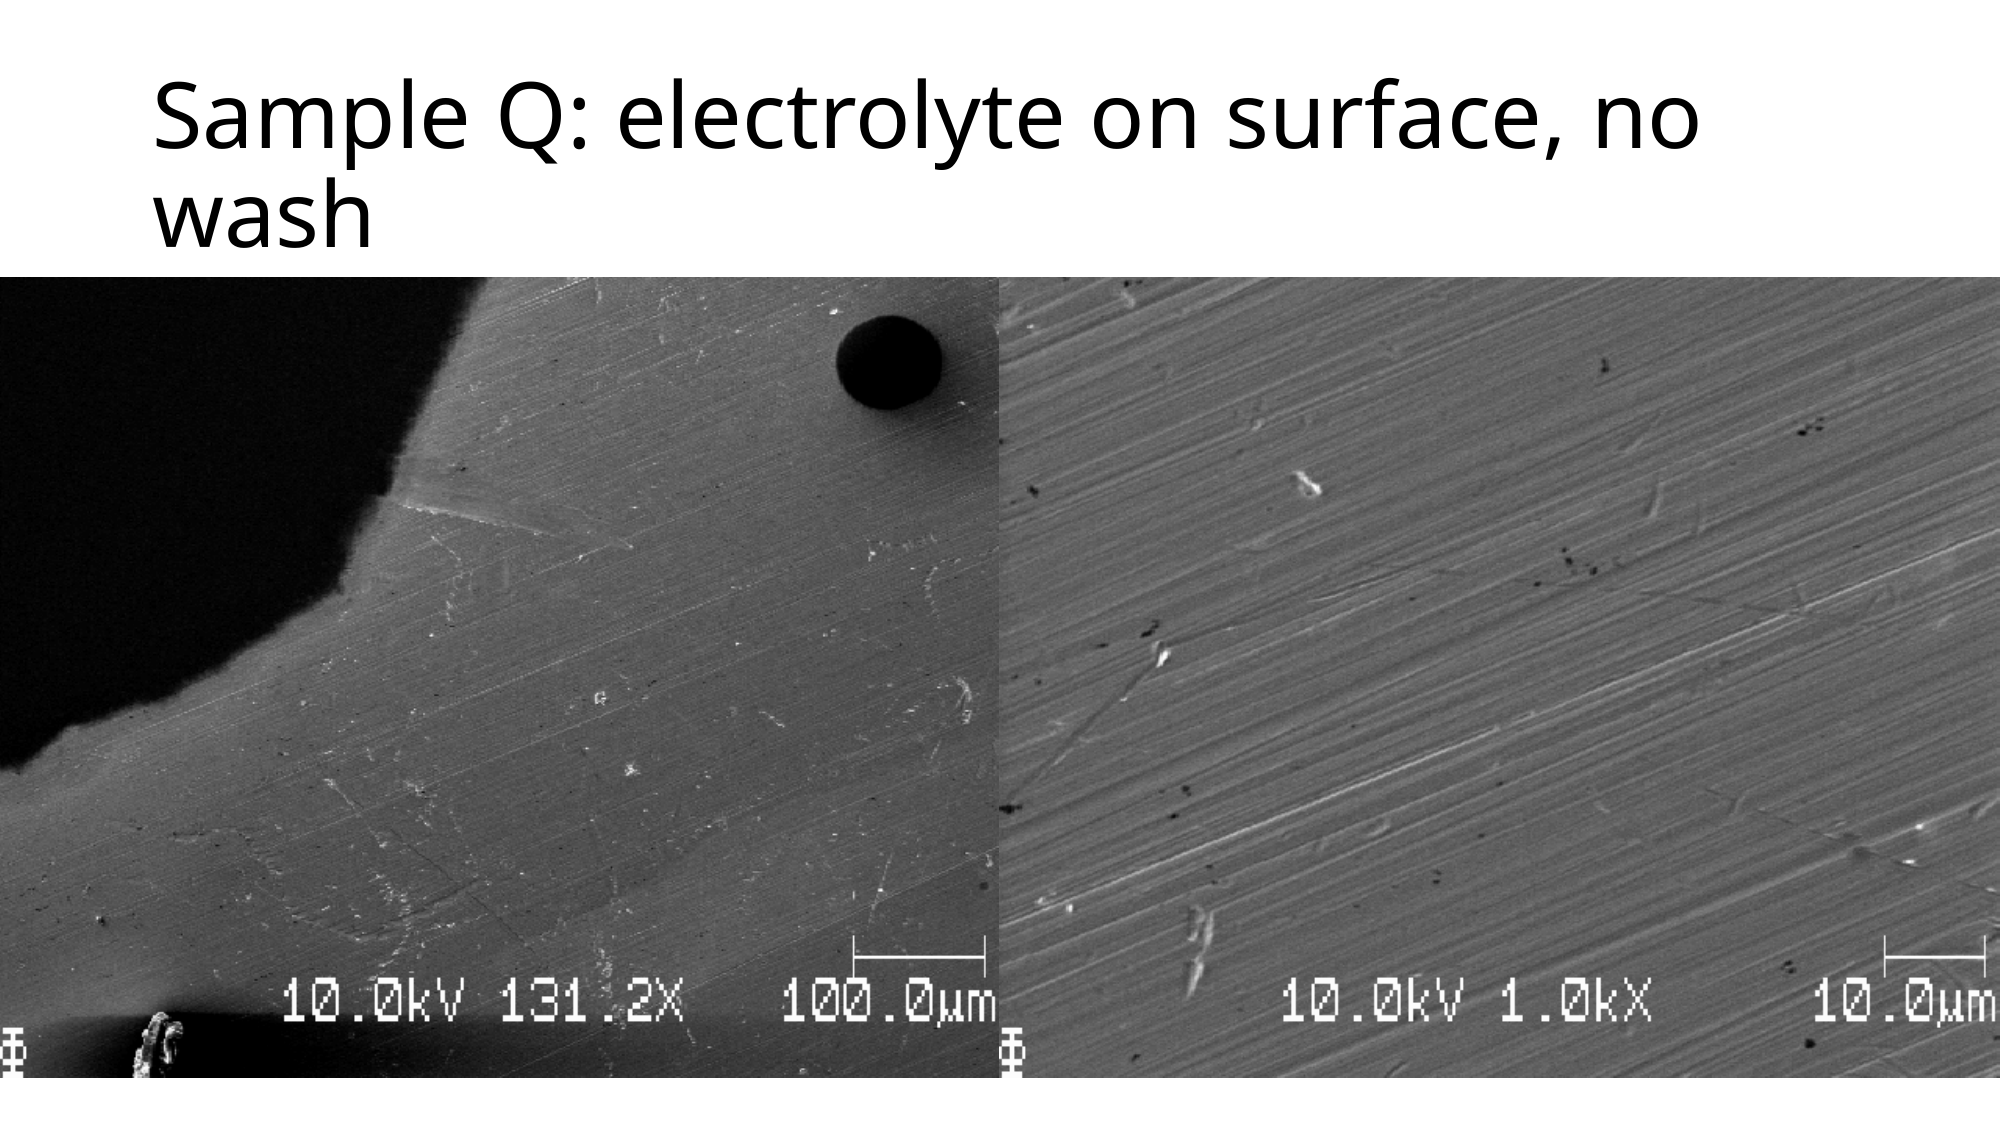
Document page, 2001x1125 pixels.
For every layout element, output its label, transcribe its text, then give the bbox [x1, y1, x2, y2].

picture [0, 277, 2000, 1078]
title Sample Q: electrolyte on surface, no wash [137, 59, 1863, 277]
